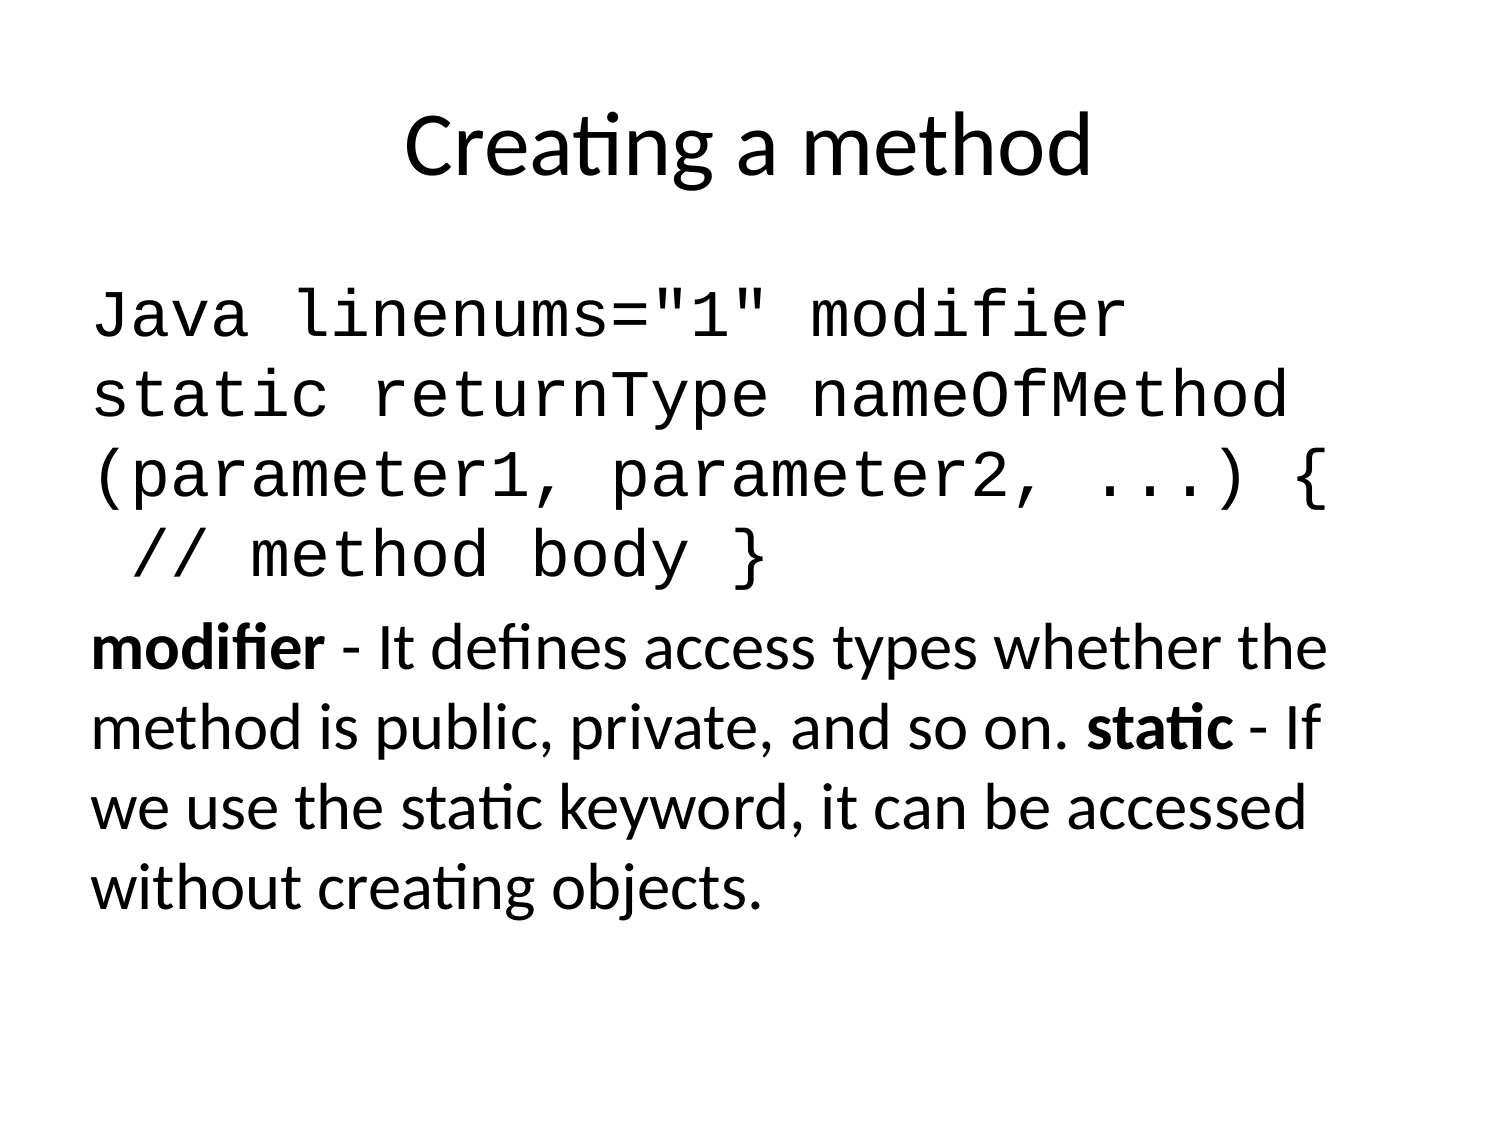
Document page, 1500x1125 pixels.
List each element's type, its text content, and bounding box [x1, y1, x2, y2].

title Creating a method [75, 45, 1425, 233]
list Java linenums="1" modifier static returnType nameOfMethod (parameter1, parameter2, ...) { // method body } modifier - It defines access types whether the method is public, private, and so on. static - If we use the static keyword, it can be accessed without creating objects. [75, 262, 1425, 1005]
